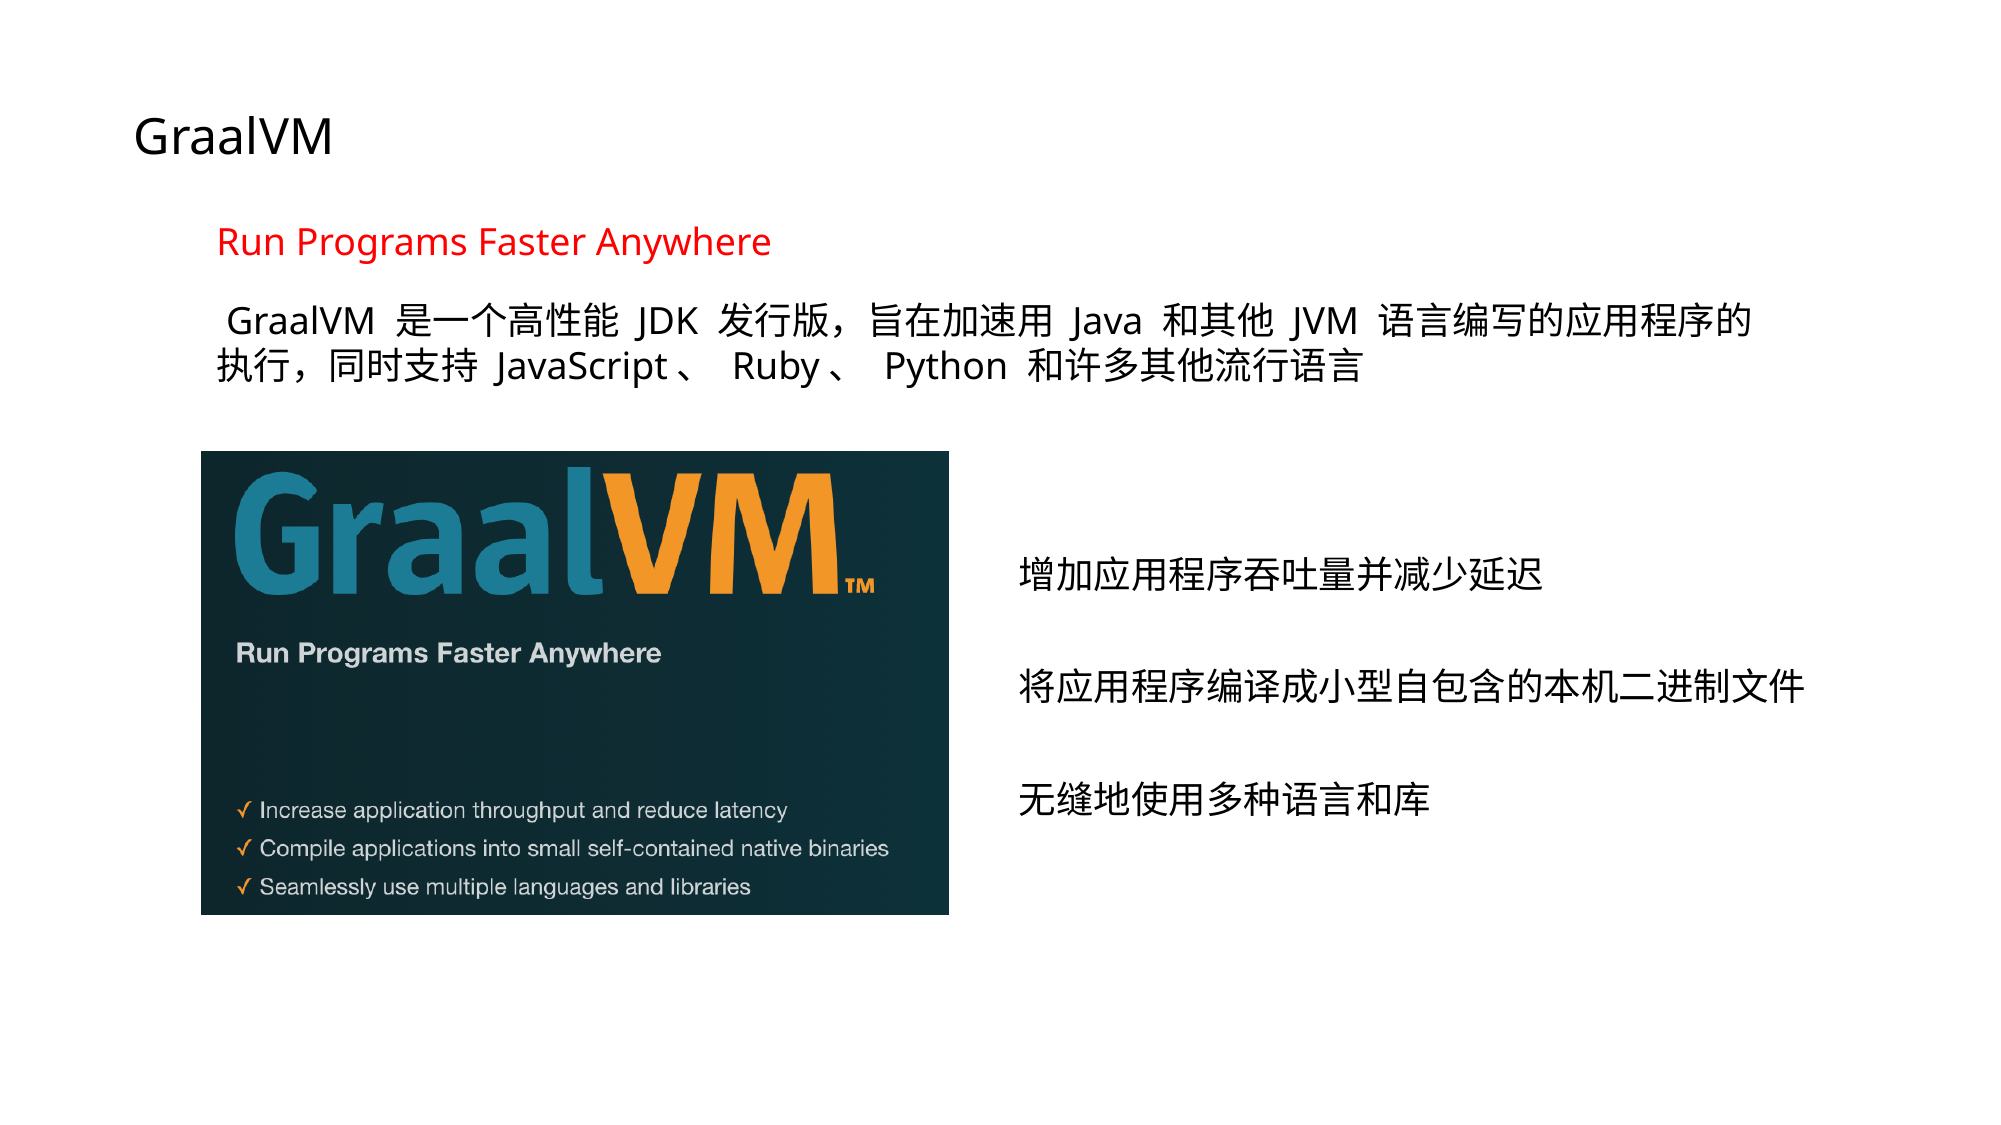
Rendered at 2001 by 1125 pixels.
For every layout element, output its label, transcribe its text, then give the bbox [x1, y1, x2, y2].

text_box Run Programs Faster Anywhere [201, 210, 1095, 271]
picture [201, 451, 949, 915]
text_box GraalVM 是一个高性能 JDK 发行版，旨在加速用 Java 和其他 JVM 语言编写的应用程序的执行，同时支持 JavaScript、 Ruby、 Python 和许多其他流行语言 [201, 289, 1799, 395]
text_box 增加应用程序吞吐量并减少延迟 将应用程序编译成小型自包含的本机二进制文件 无缝地使用多种语言和库 [1004, 475, 1822, 829]
title GraalVM [118, 83, 1832, 193]
